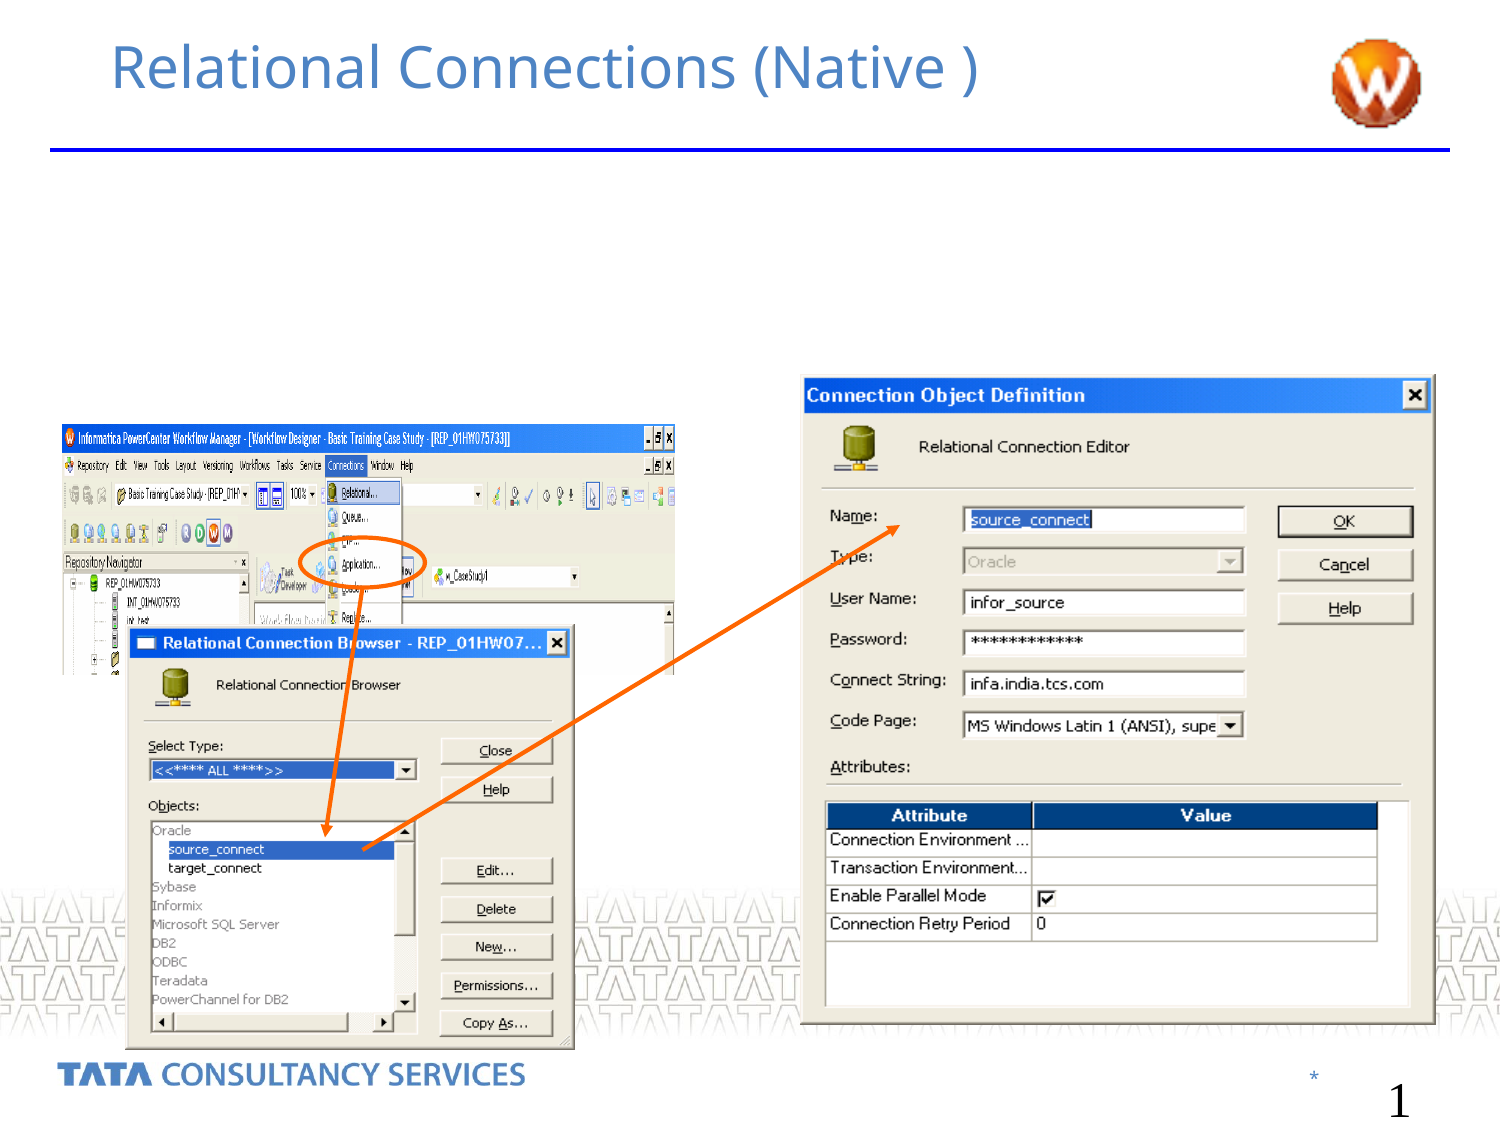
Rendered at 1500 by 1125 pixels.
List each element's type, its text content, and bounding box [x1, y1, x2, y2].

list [62, 424, 676, 676]
picture [57, 1062, 525, 1086]
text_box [362, 524, 901, 851]
title Relational Connections (Native ) [95, 22, 1456, 166]
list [124, 624, 576, 1051]
slide_number ‹#› [1371, 1059, 1435, 1104]
picture [0, 885, 124, 1039]
picture [1330, 37, 1426, 133]
picture [576, 374, 1500, 1039]
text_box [324, 587, 357, 838]
